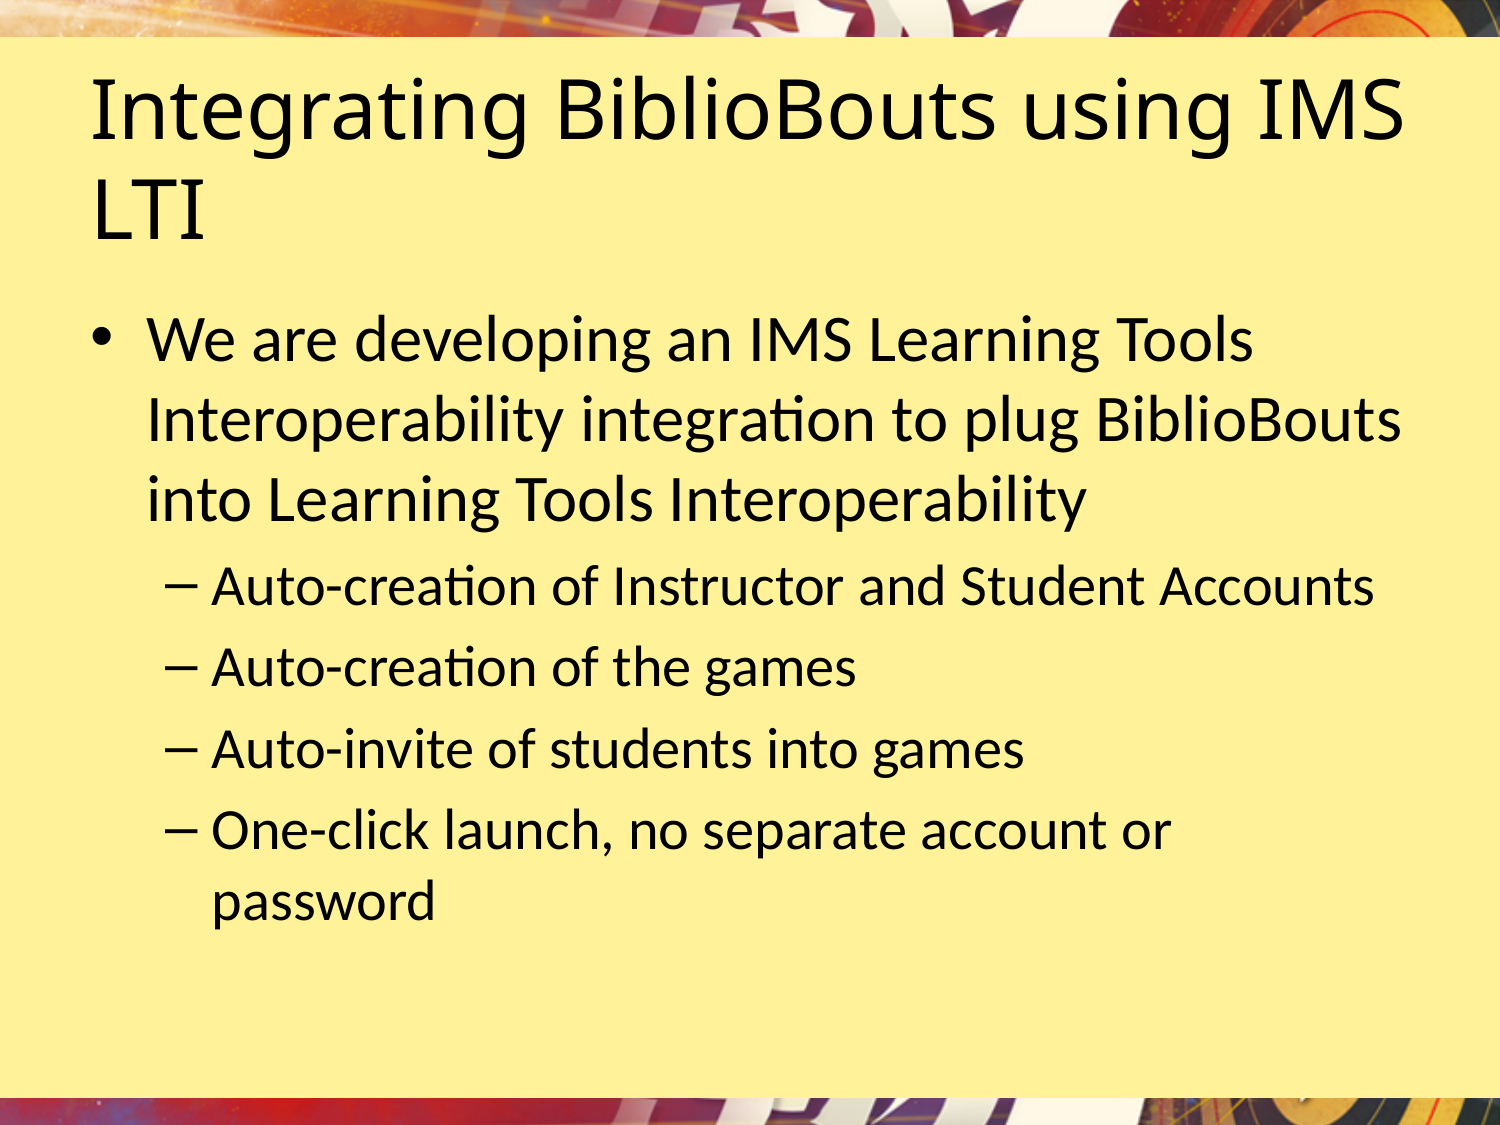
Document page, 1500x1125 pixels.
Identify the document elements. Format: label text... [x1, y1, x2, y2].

picture [0, 1098, 1500, 1125]
list We are developing an IMS Learning Tools Interoperability integration to plug BiblioBouts into Learning Tools Interoperability Auto-creation of Instructor and Student Accounts Auto-creation of the games Auto-invite of students into games One-click launch, no separate account or password [75, 287, 1425, 1063]
picture [0, 0, 1500, 37]
title Integrating BiblioBouts using IMS LTI [75, 62, 1425, 250]
